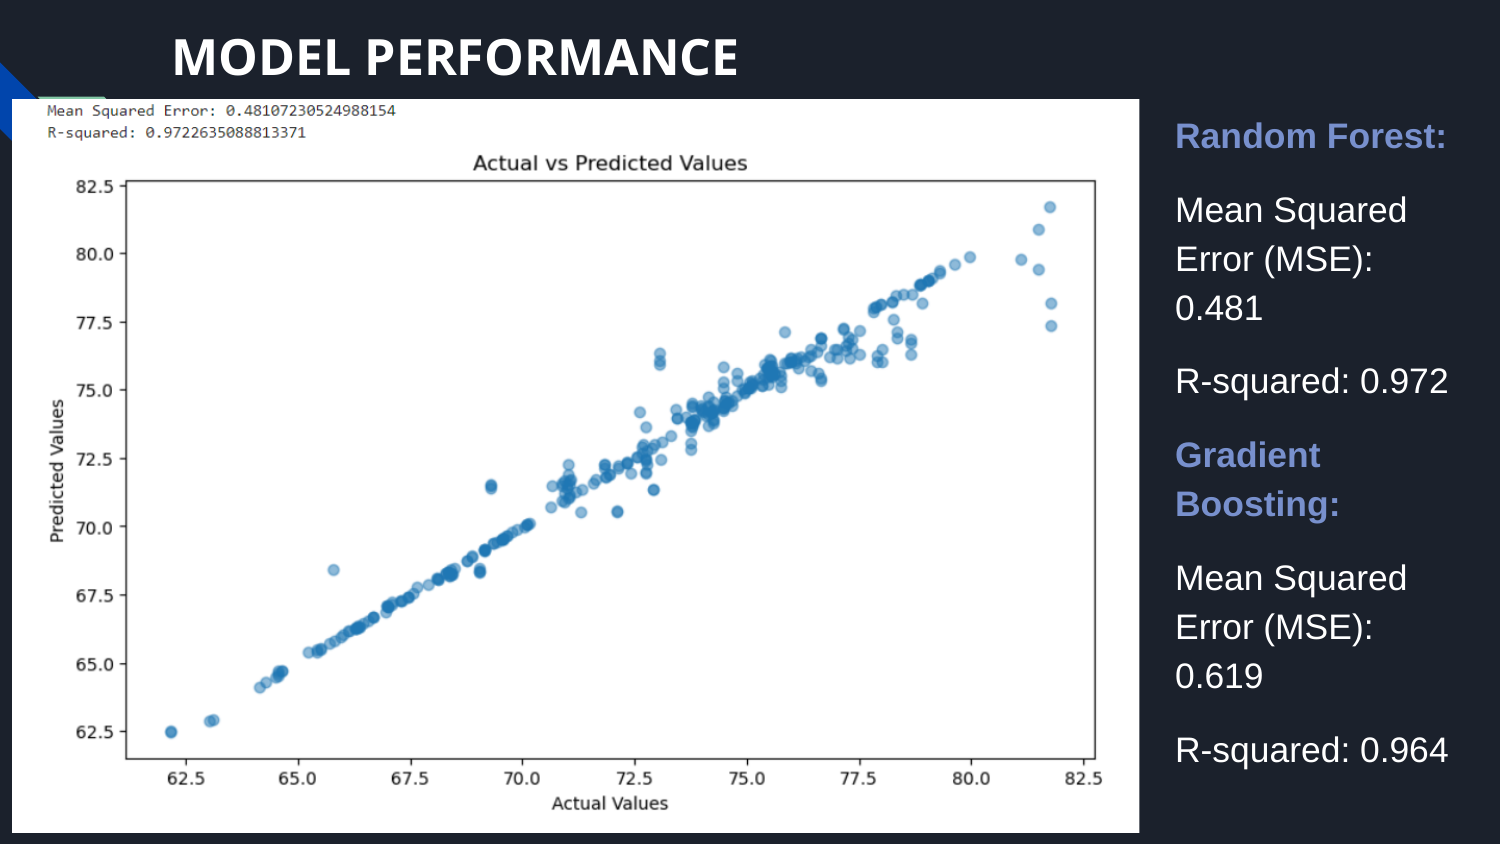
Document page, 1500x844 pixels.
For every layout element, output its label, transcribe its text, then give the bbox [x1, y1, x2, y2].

title MODEL PERFORMANCE [156, 10, 1091, 97]
picture [11, 99, 1140, 833]
text_box Random Forest: Mean Squared Error (MSE): 0.481 R-squared: 0.972 Gradient Boosting: Mean Squared Error (MSE): 0.619 R-squared: 0.964 [1160, 91, 1486, 825]
